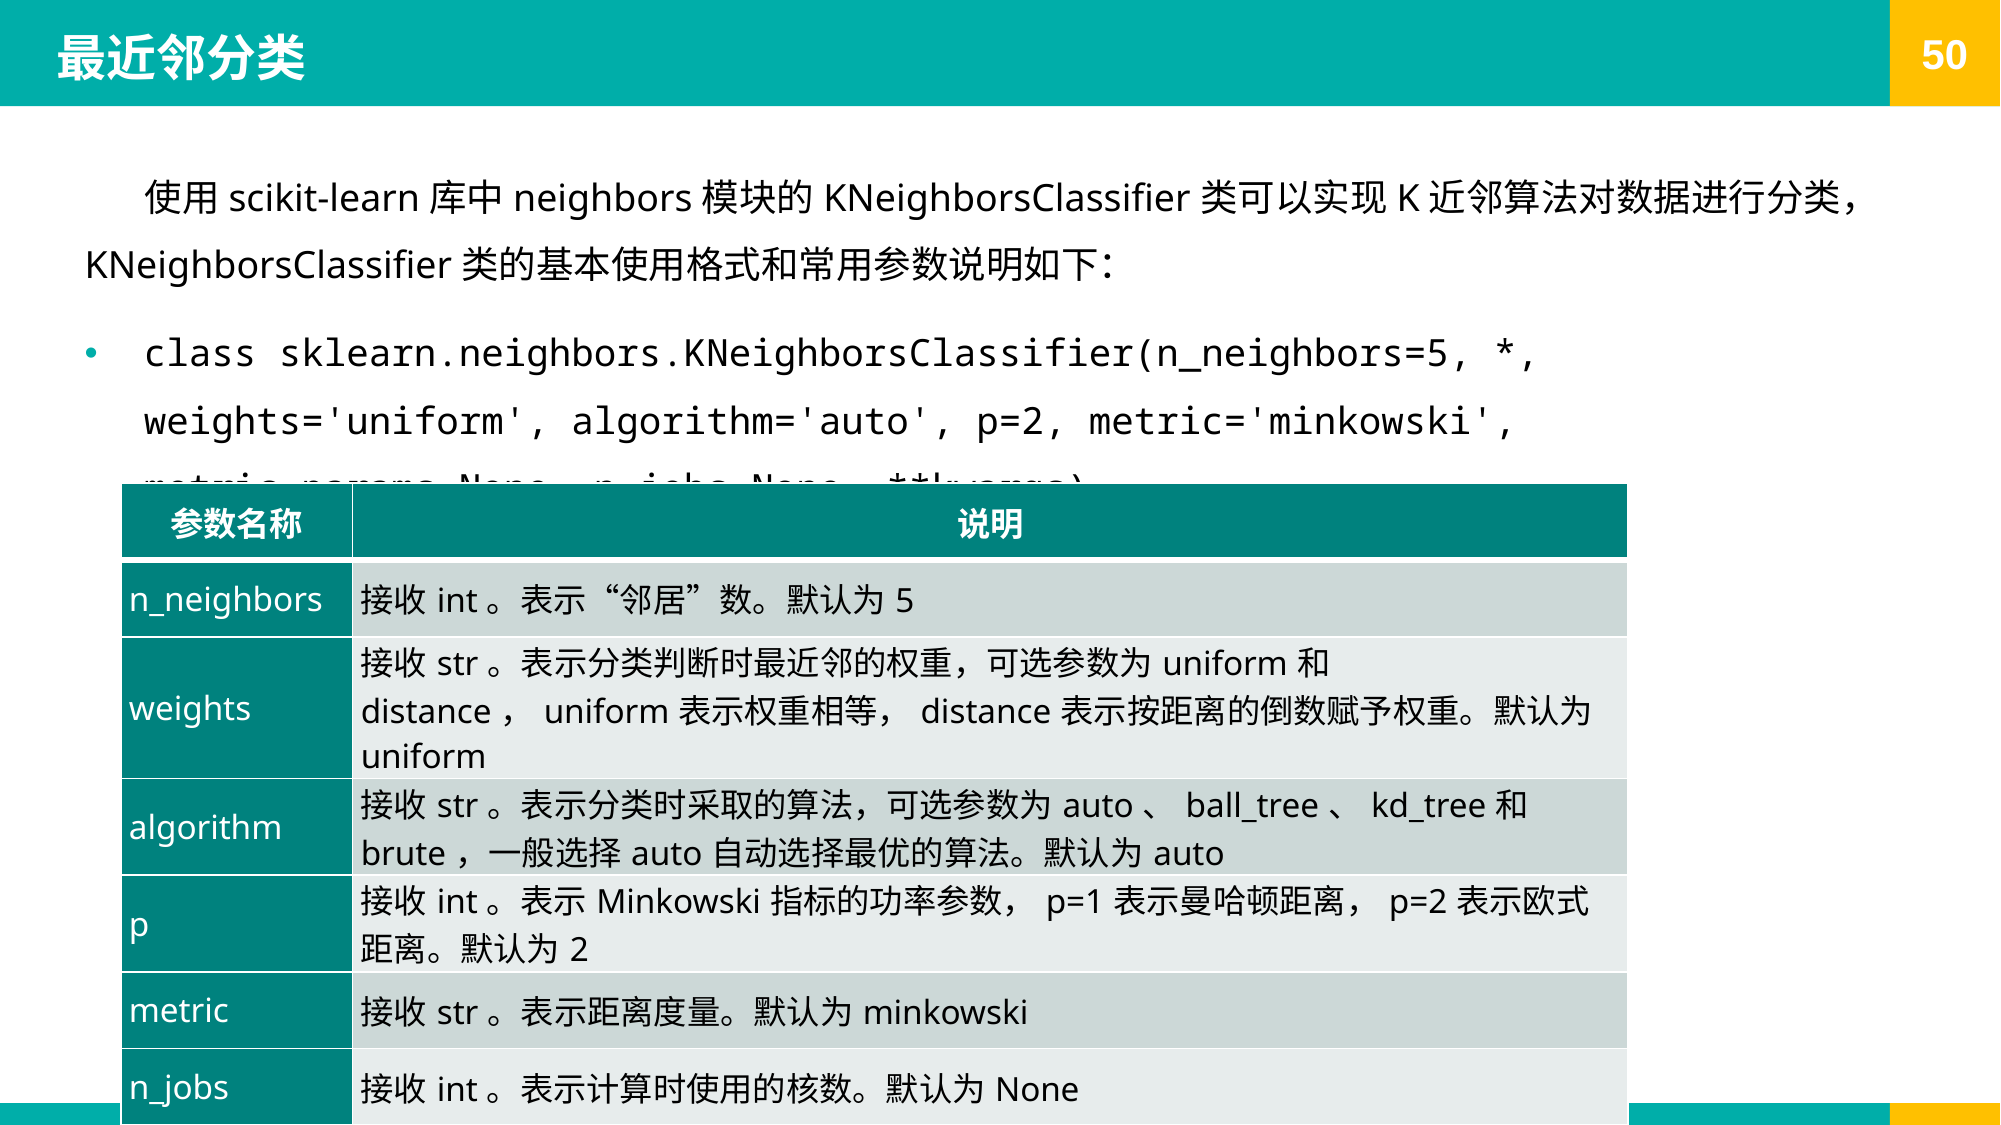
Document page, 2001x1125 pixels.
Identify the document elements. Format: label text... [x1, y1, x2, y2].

list 使用scikit-learn库中neighbors模块的KNeighborsClassifier类可以实现K近邻算法对数据进行分类，KNeighborsClassifier类的基本使用格式和常用参数说明如下： class sklearn.neighbors.KNeighborsClassifier(n_neighbors=5, *, weights='uniform', algorithm='auto', p=2, metric='minkowski', metric_params=None, n_jobs=None, **kwargs) [69, 143, 1892, 1010]
table_cell 接收int。表示Minkowski指标的功率参数，p=1表示曼哈顿距离，p=2表示欧式距离。默认为2 [353, 876, 1627, 971]
table_cell algorithm [122, 779, 352, 874]
table_cell 接收str。表示分类判断时最近邻的权重，可选参数为uniform和distance，uniform表示权重相等，distance表示按距离的倒数赋予权重。默认为uniform [353, 638, 1627, 778]
table_cell metric [122, 973, 352, 1048]
table_cell n_neighbors [122, 563, 352, 636]
table_header 参数名称 [122, 484, 352, 557]
title 最近邻分类 [41, 8, 1842, 96]
table_cell n_jobs [122, 1049, 352, 1124]
table_cell 接收int。表示计算时使用的核数。默认为None [353, 1049, 1627, 1124]
table_cell 接收str。表示距离度量。默认为minkowski [353, 973, 1627, 1048]
table_cell p [122, 876, 352, 971]
table_cell 接收str。表示分类时采取的算法，可选参数为auto、ball_tree、kd_tree和brute，一般选择auto自动选择最优的算法。默认为auto [353, 779, 1627, 874]
table_cell 接收int。表示“邻居”数。默认为5 [353, 563, 1627, 636]
table_cell weights [122, 638, 352, 778]
table_header 说明 [353, 484, 1627, 557]
